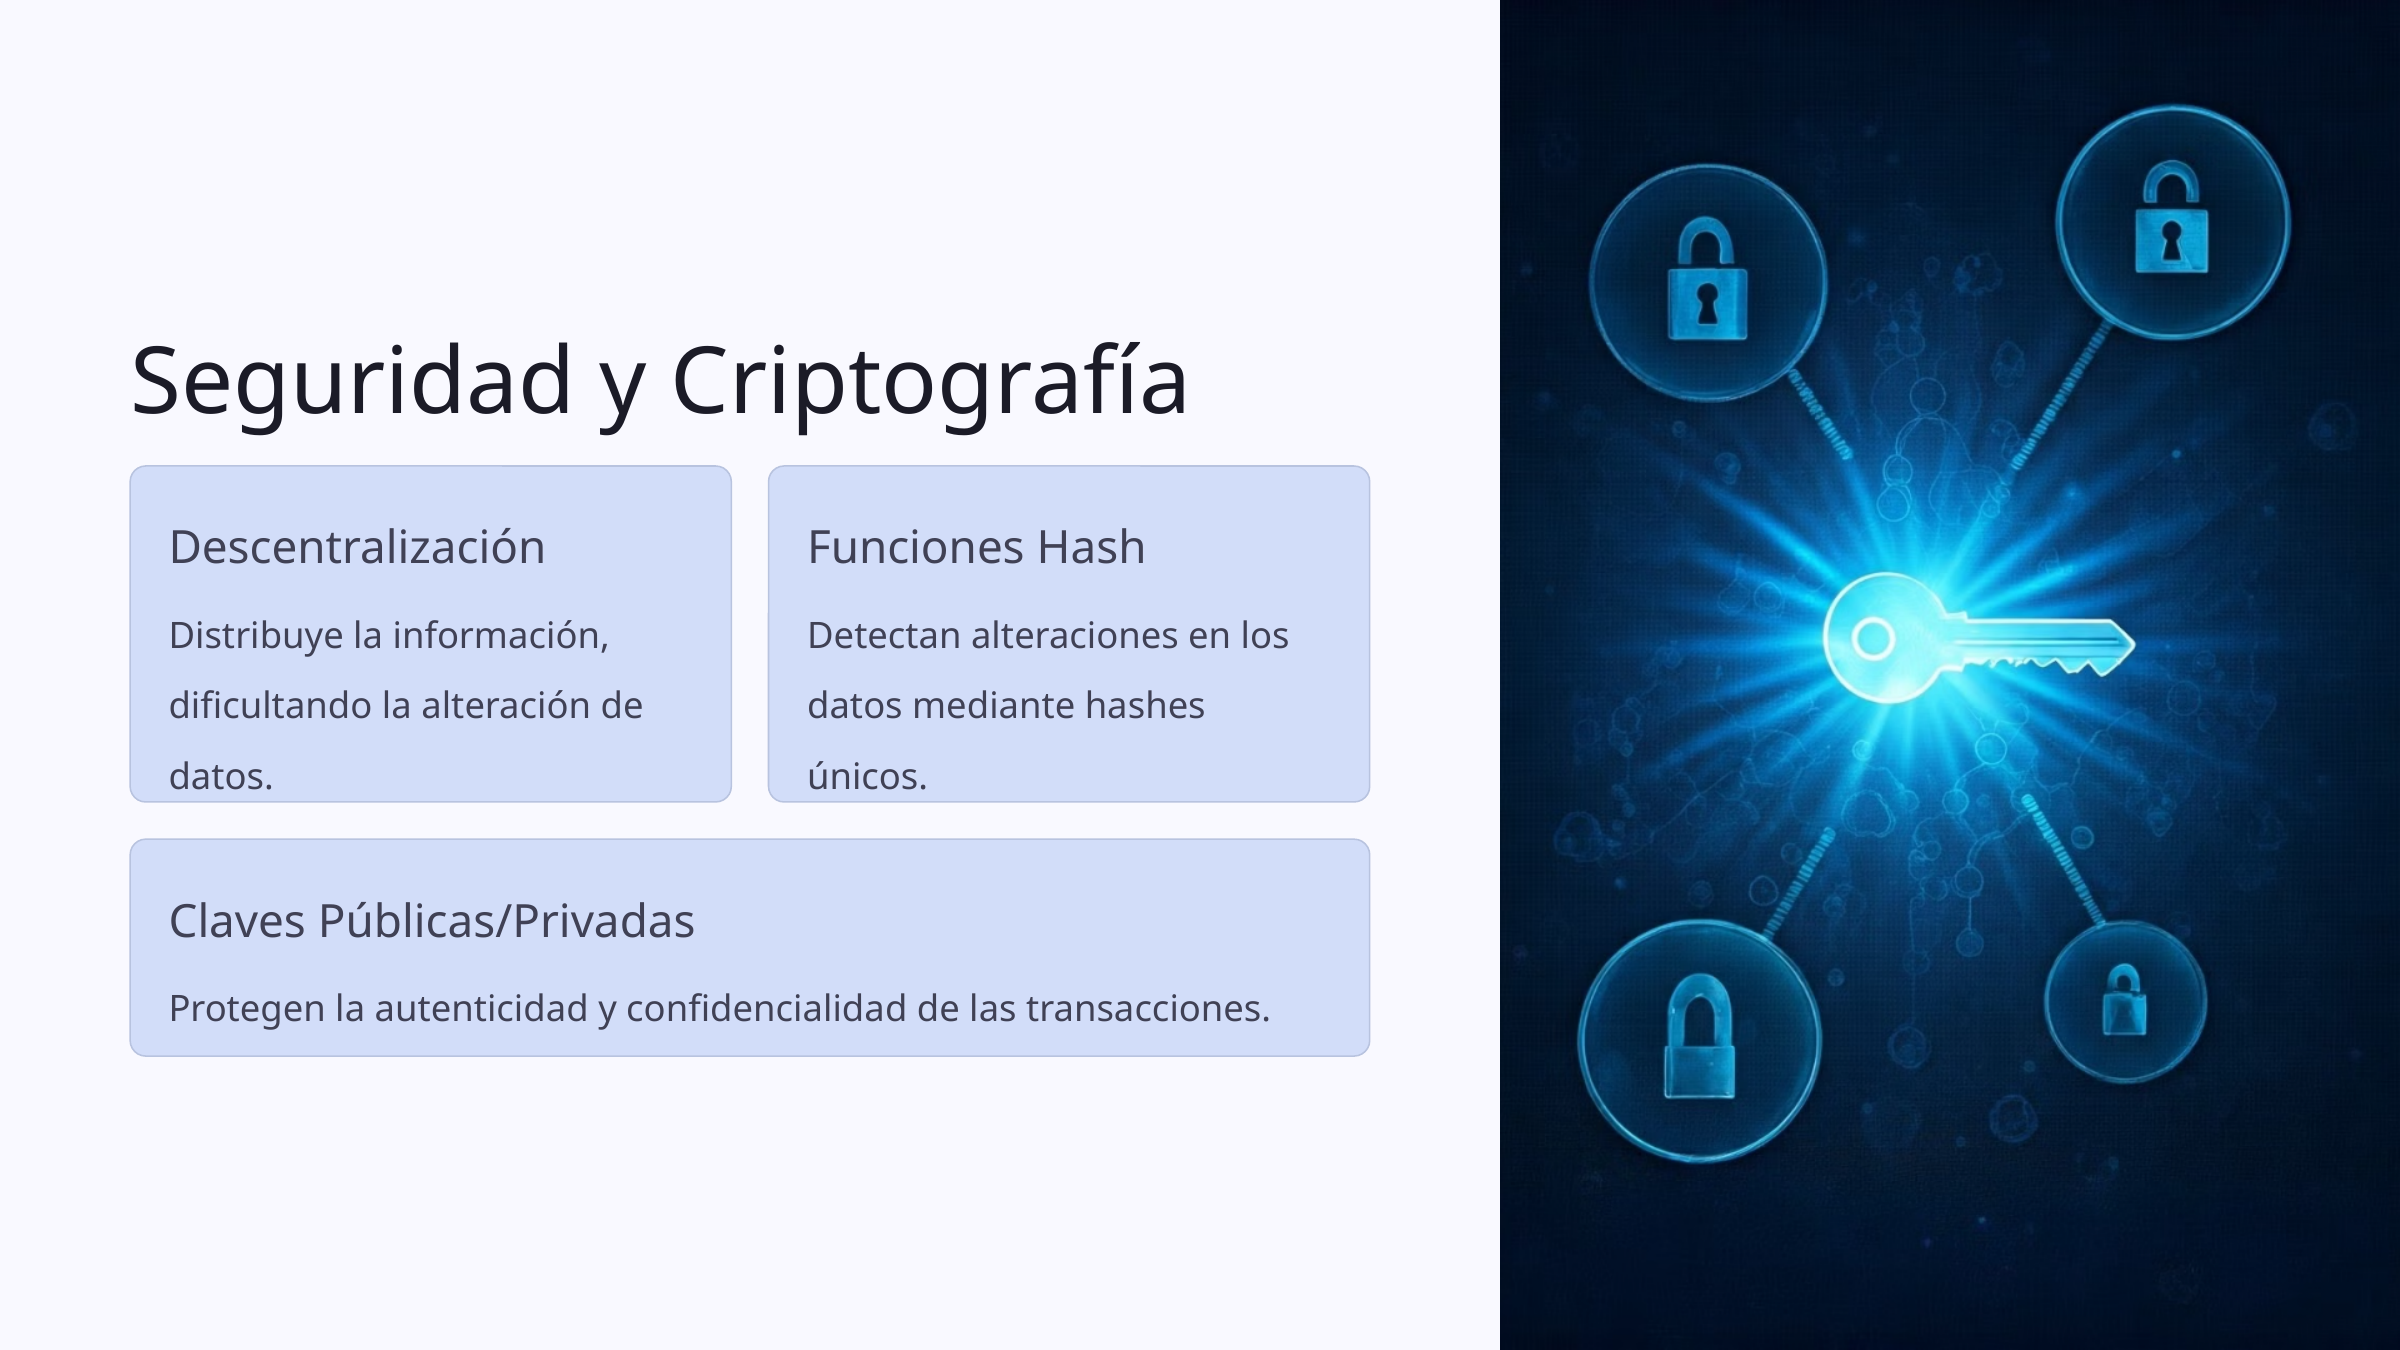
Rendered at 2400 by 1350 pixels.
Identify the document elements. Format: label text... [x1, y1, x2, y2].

text_box Claves Públicas/Privadas [168, 877, 731, 936]
text_box Distribuye la información, dificultando la alteración de datos. [168, 584, 693, 764]
text_box Detectan alteraciones en los datos mediante hashes únicos. [806, 584, 1332, 764]
text_box Funciones Hash [806, 504, 1273, 563]
text_box [130, 839, 1370, 1057]
picture [1499, 0, 2400, 1350]
text_box Protegen la autenticidad y confidencialidad de las transacciones. [168, 957, 1332, 1018]
text_box [768, 465, 1370, 802]
text_box Descentralización [168, 504, 634, 563]
text_box [130, 465, 732, 802]
text_box Seguridad y Criptografía [130, 293, 1257, 411]
